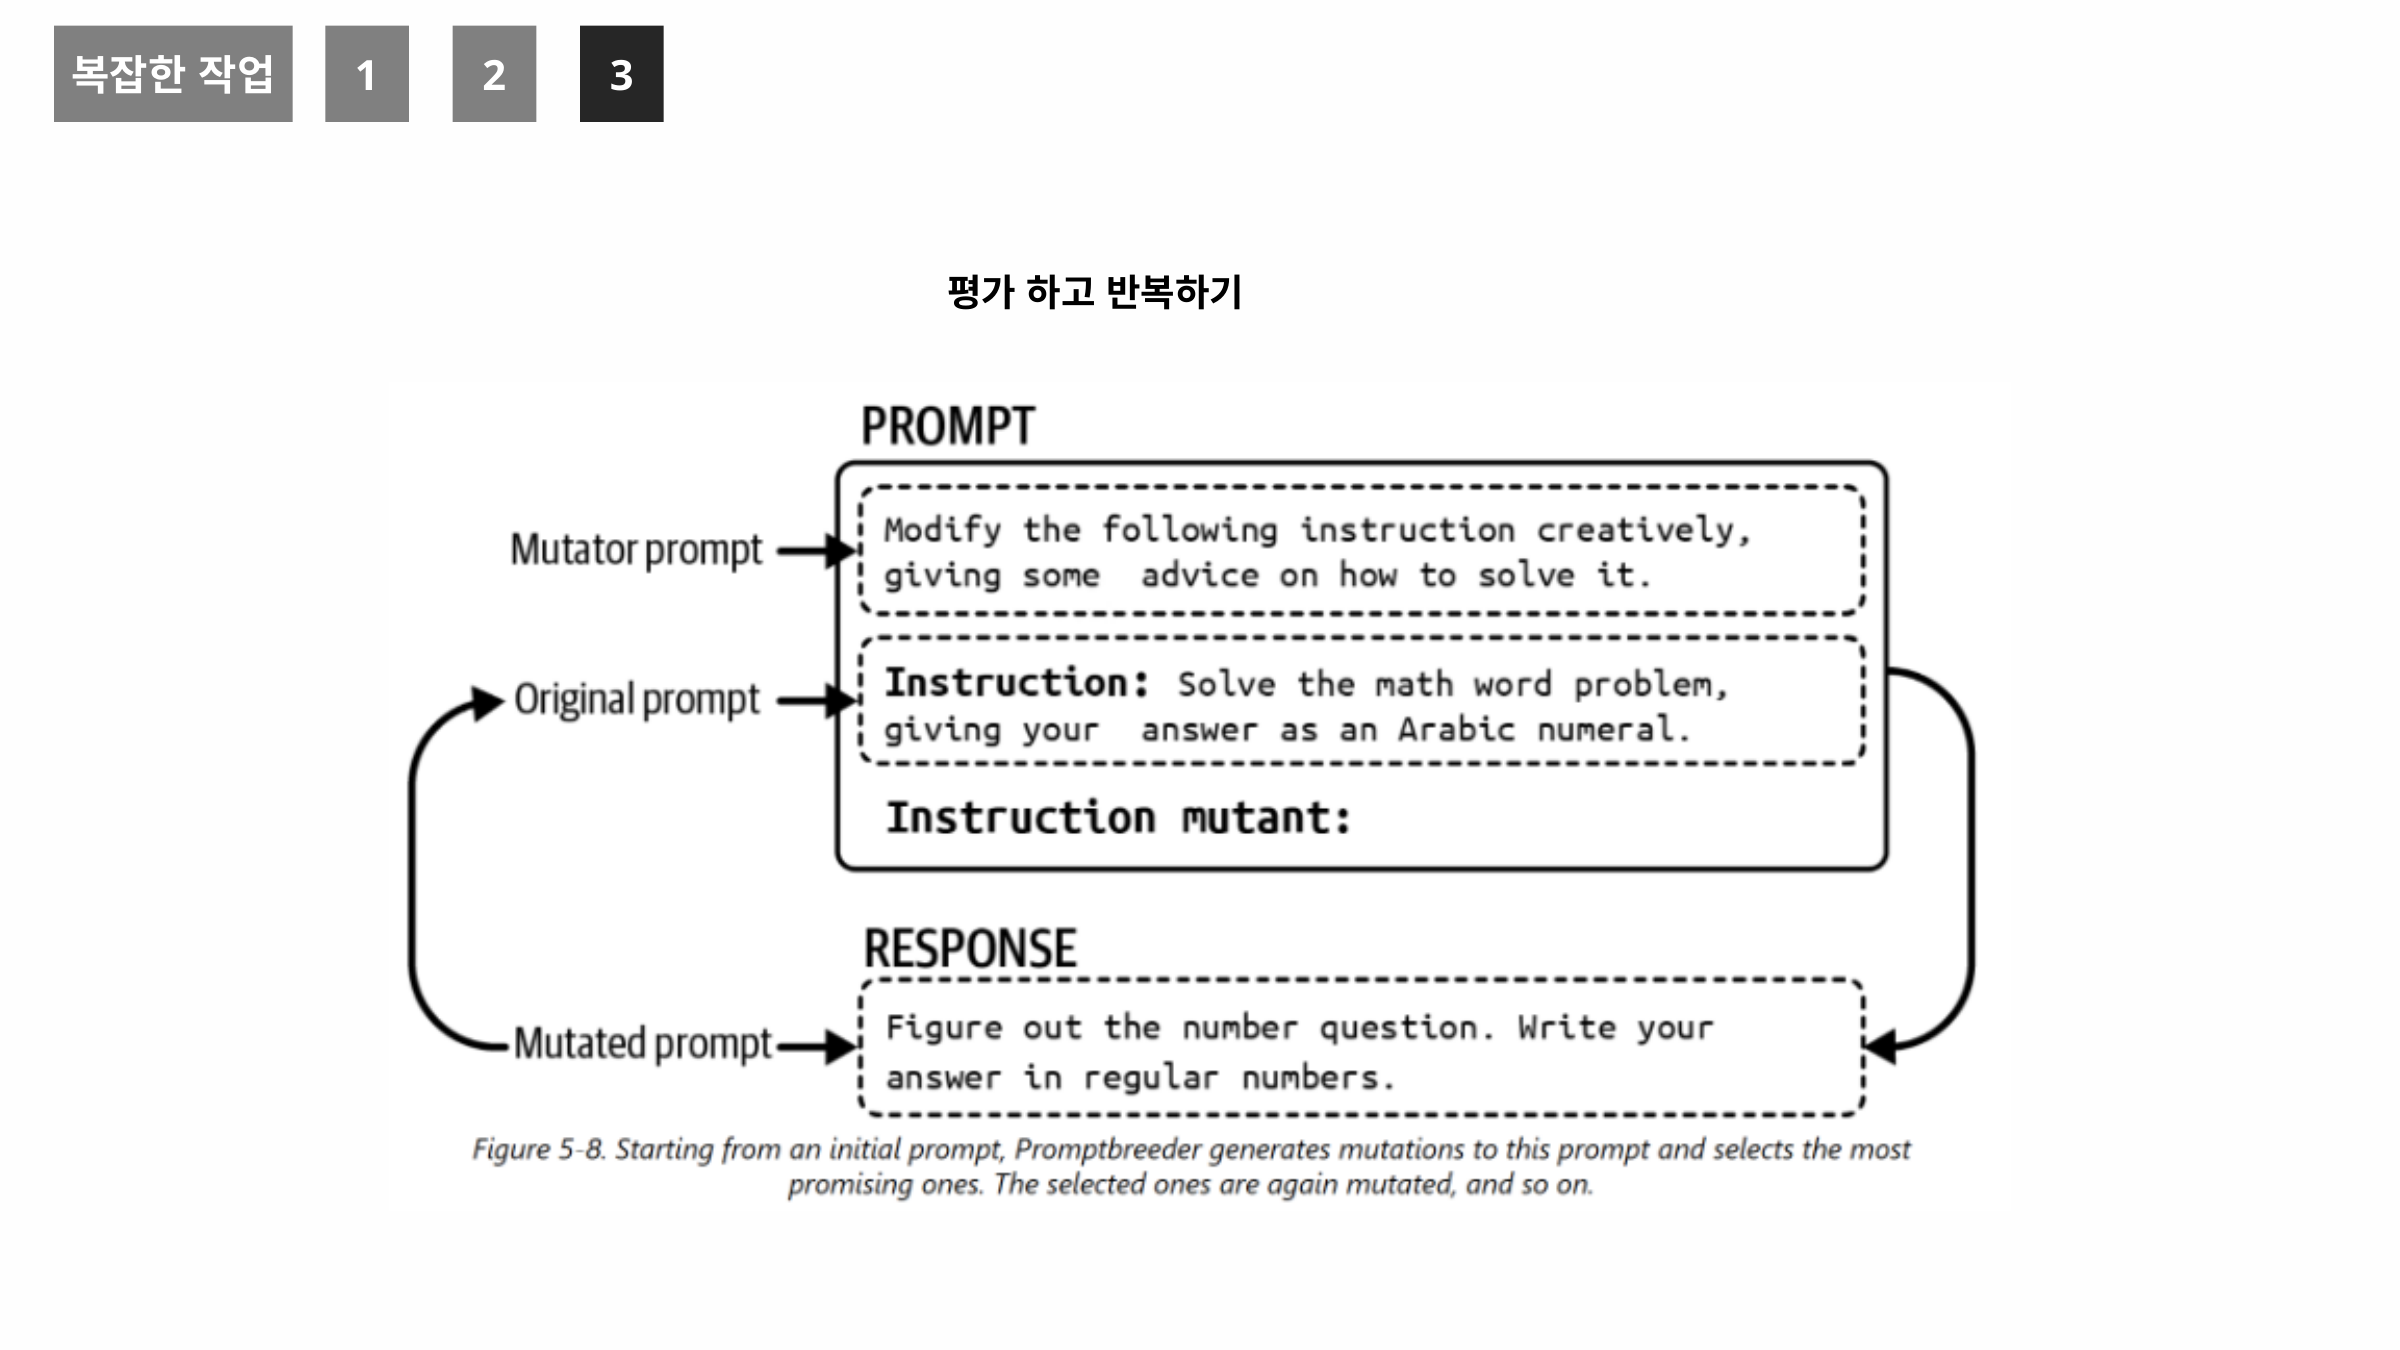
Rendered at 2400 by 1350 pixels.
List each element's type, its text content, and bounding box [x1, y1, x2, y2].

text_box 1 [324, 25, 410, 123]
picture [389, 382, 2011, 1211]
text_box 복잡한 작업 [53, 25, 294, 123]
text_box 3 [579, 25, 665, 123]
text_box 평가 하고 반복하기 [932, 261, 1260, 321]
text_box 2 [452, 25, 537, 123]
